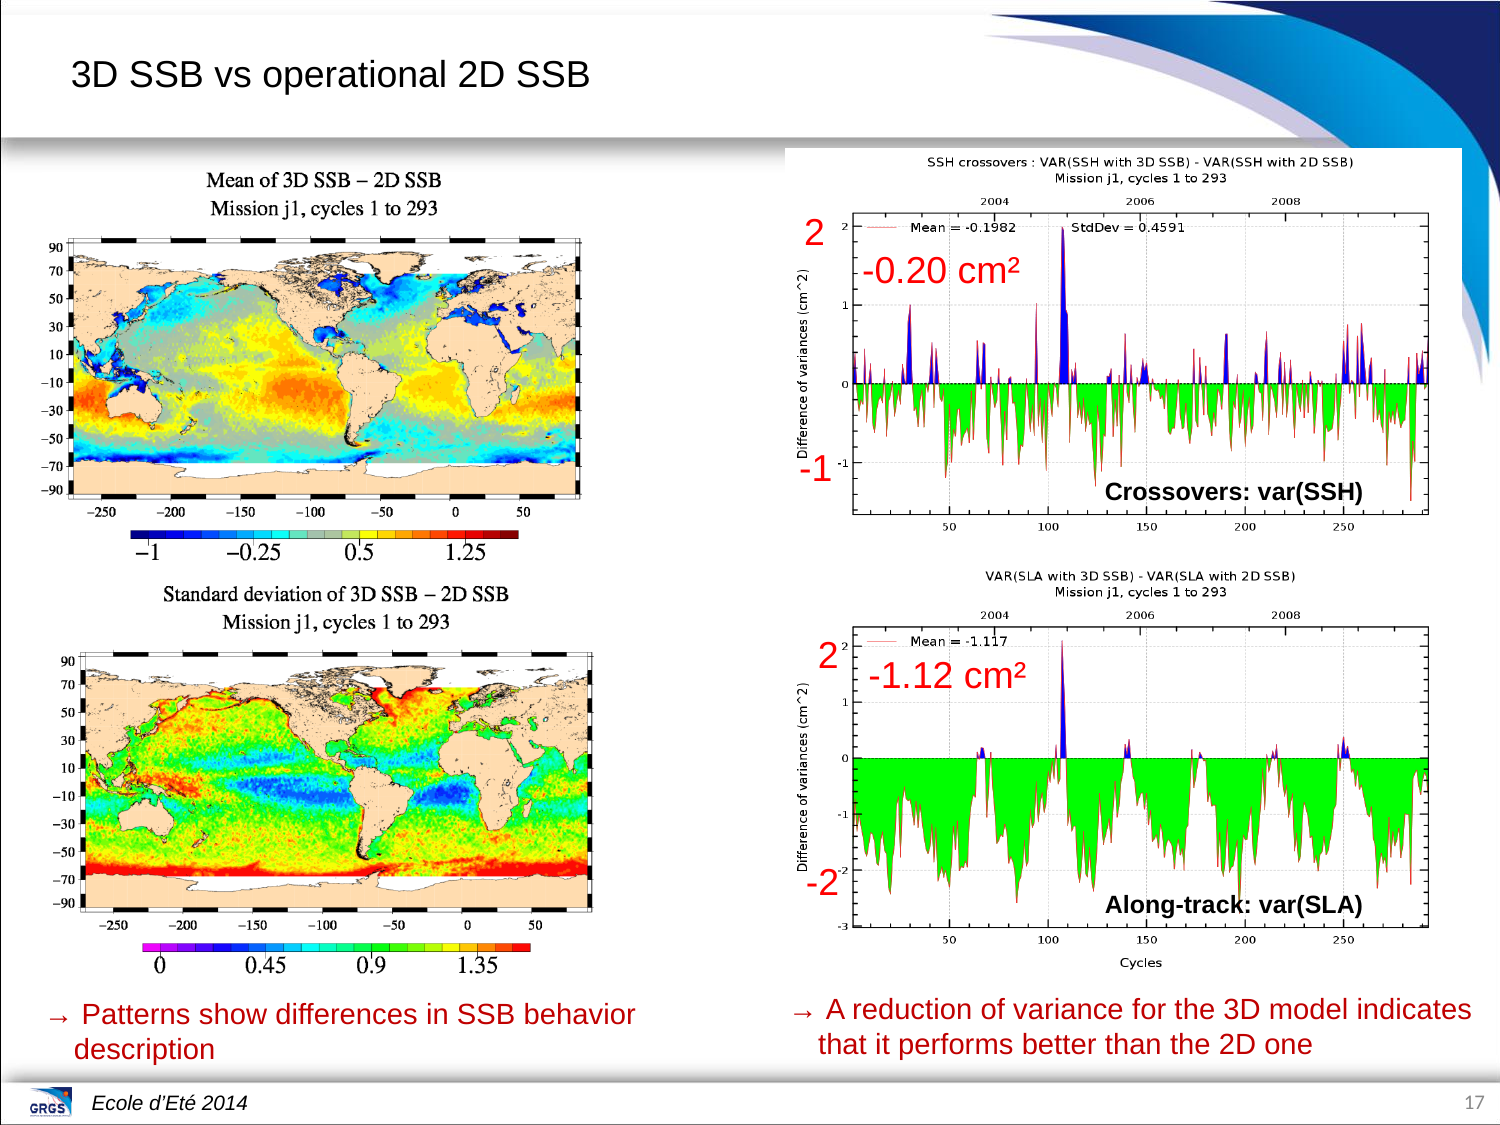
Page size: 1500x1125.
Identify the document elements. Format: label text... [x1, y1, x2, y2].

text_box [785, 148, 1462, 561]
text_box → A reduction of variance for the 3D model indicates that it performs better than the 2D one [773, 982, 1500, 1068]
text_box 3D SSB vs operational 2D SSB [56, 42, 607, 103]
text_box → Patterns show differences in SSB behavior description [29, 987, 668, 1073]
slide_number 17 [1149, 1078, 1500, 1125]
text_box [785, 562, 1462, 977]
picture [0, 0, 1500, 1125]
